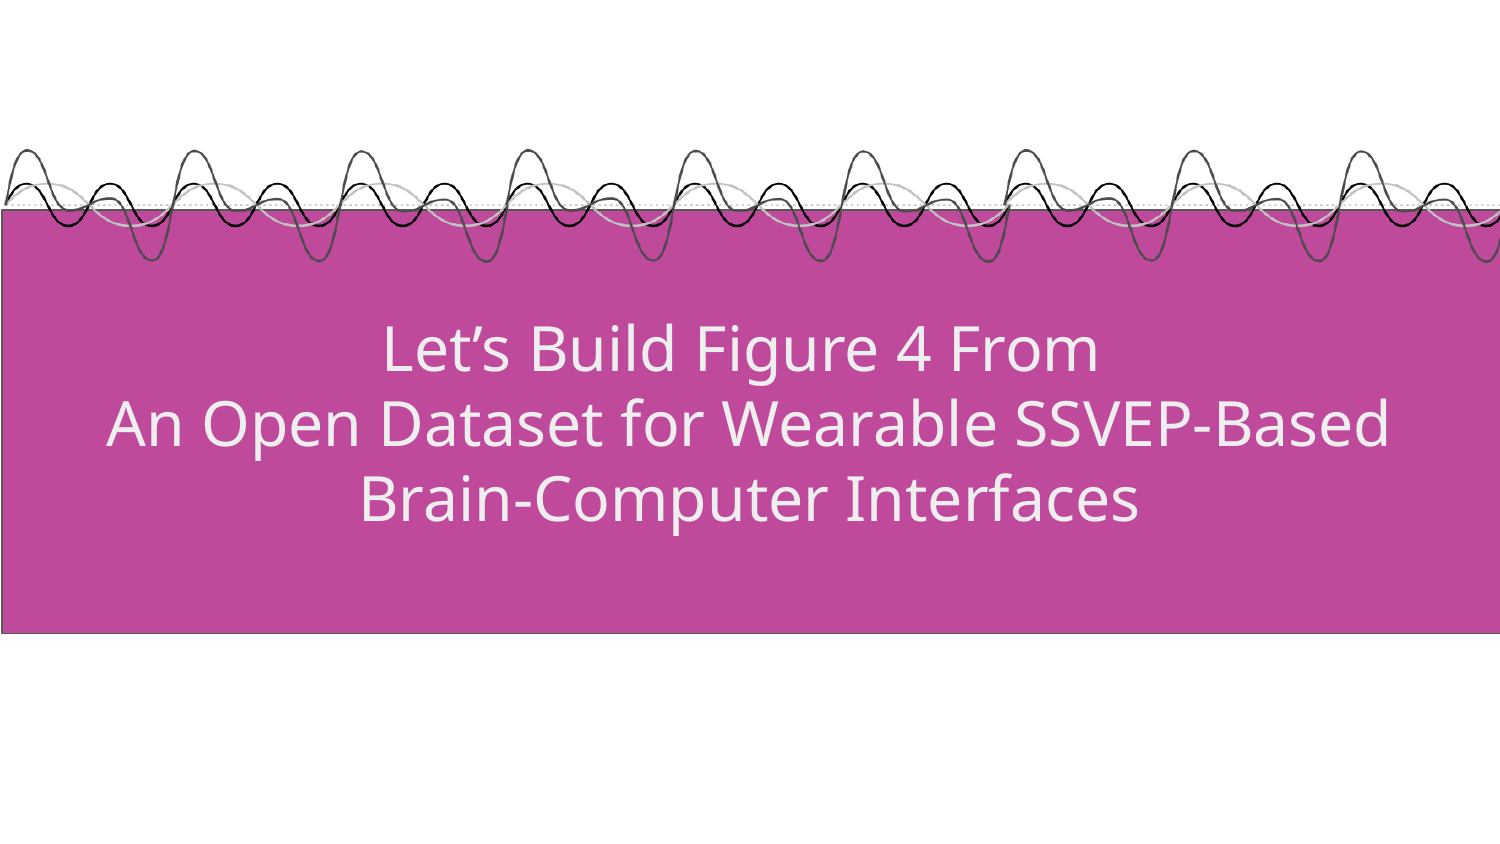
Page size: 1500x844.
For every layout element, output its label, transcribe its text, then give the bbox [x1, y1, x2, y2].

title Let’s Build Figure 4 From An Open Dataset for Wearable SSVEP-Based Brain-Computer Interfaces [51, 352, 1449, 491]
picture [3, 0, 1500, 459]
